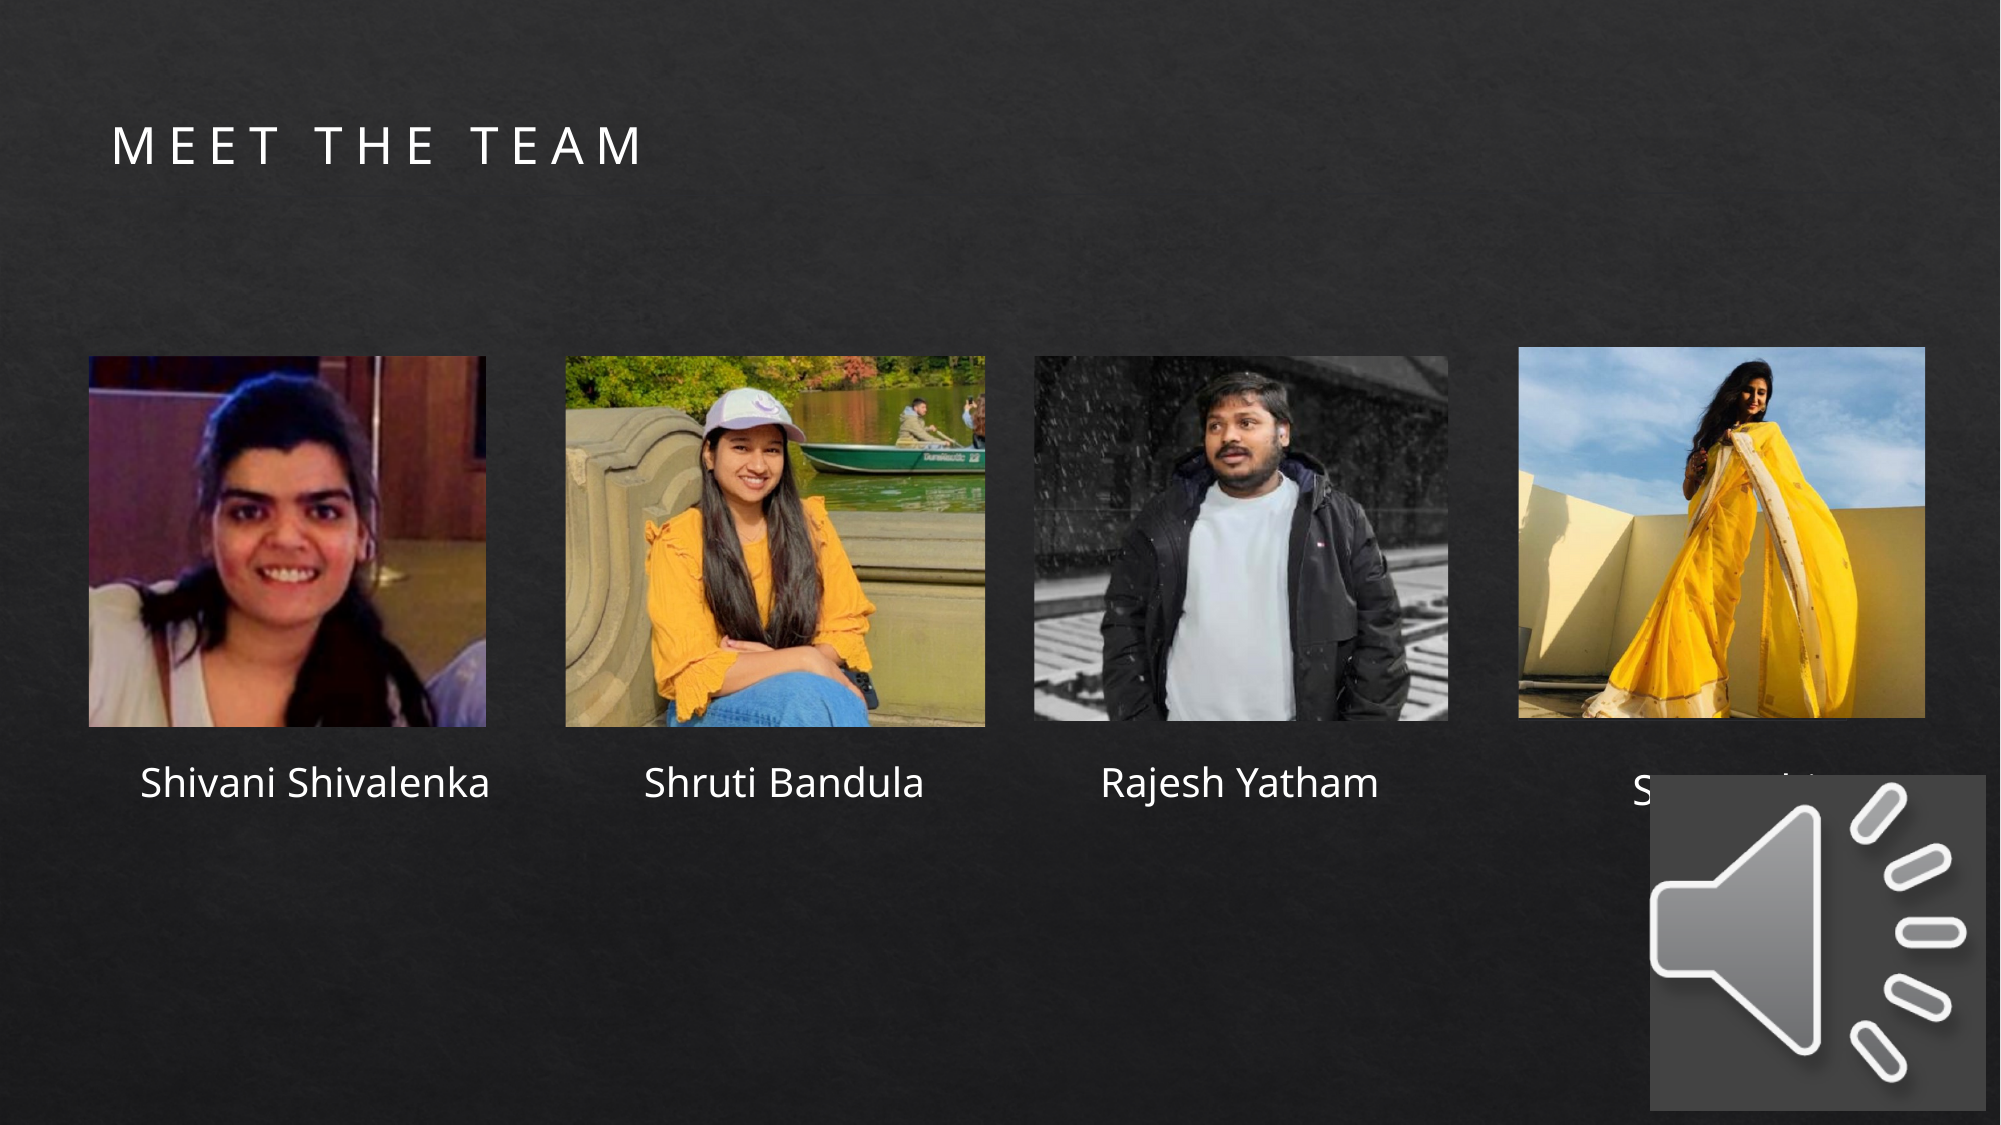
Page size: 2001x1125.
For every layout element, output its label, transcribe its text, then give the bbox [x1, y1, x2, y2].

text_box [1034, 375, 1379, 721]
text_box [1518, 347, 1926, 718]
text_box [1034, 356, 1449, 721]
text_box MEET THE TEAM [110, 103, 1886, 176]
picture [88, 355, 486, 727]
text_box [1034, 768, 1448, 864]
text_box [1518, 380, 1847, 721]
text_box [578, 768, 992, 864]
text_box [109, 768, 524, 864]
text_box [578, 376, 908, 721]
picture [1648, 773, 1987, 1112]
text_box [565, 356, 986, 727]
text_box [1518, 759, 1933, 854]
